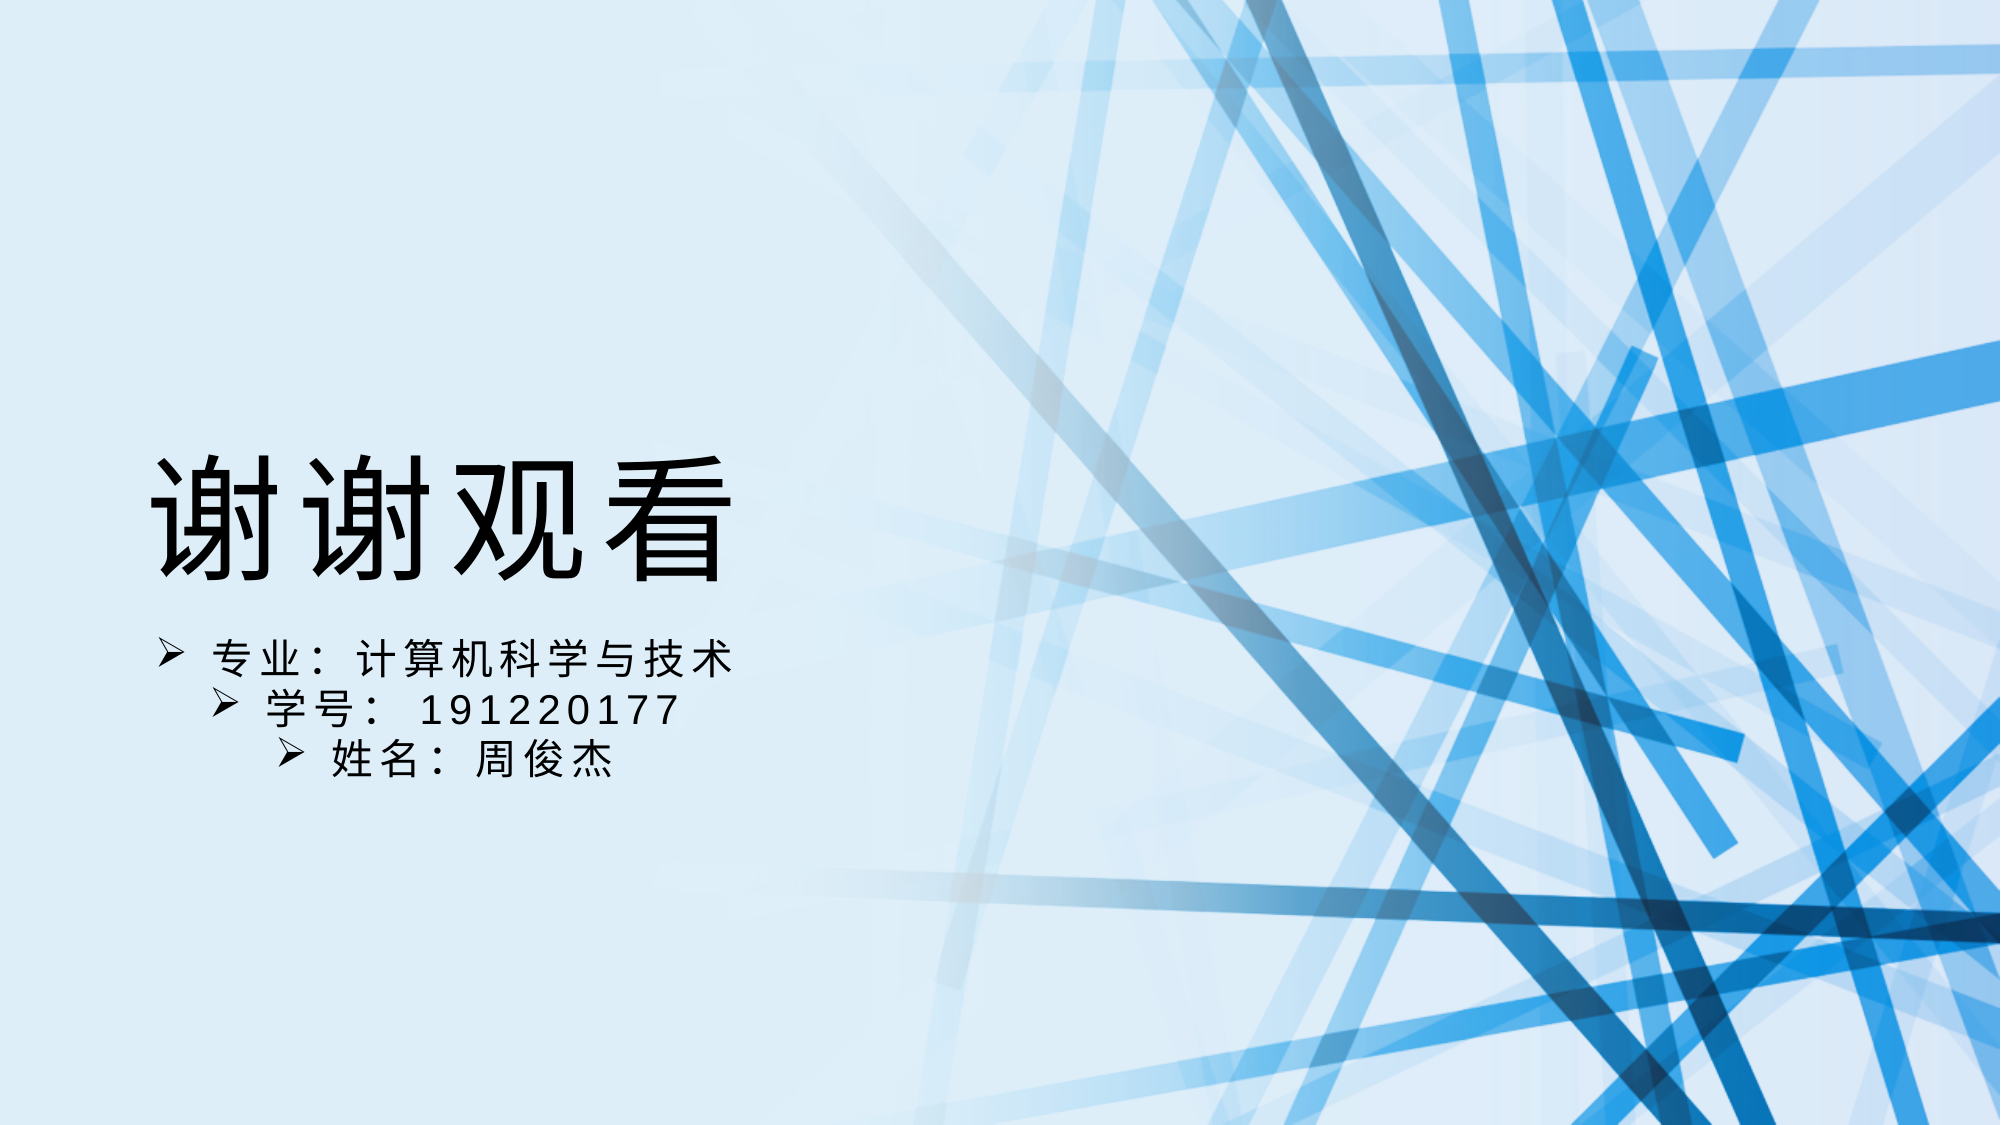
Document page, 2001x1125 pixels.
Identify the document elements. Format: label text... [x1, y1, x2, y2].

list 专业：计算机科学与技术 学号：191220177 姓名：周俊杰 [111, 632, 777, 943]
title 谢谢观看 [145, 419, 896, 612]
picture [0, 0, 2000, 1125]
